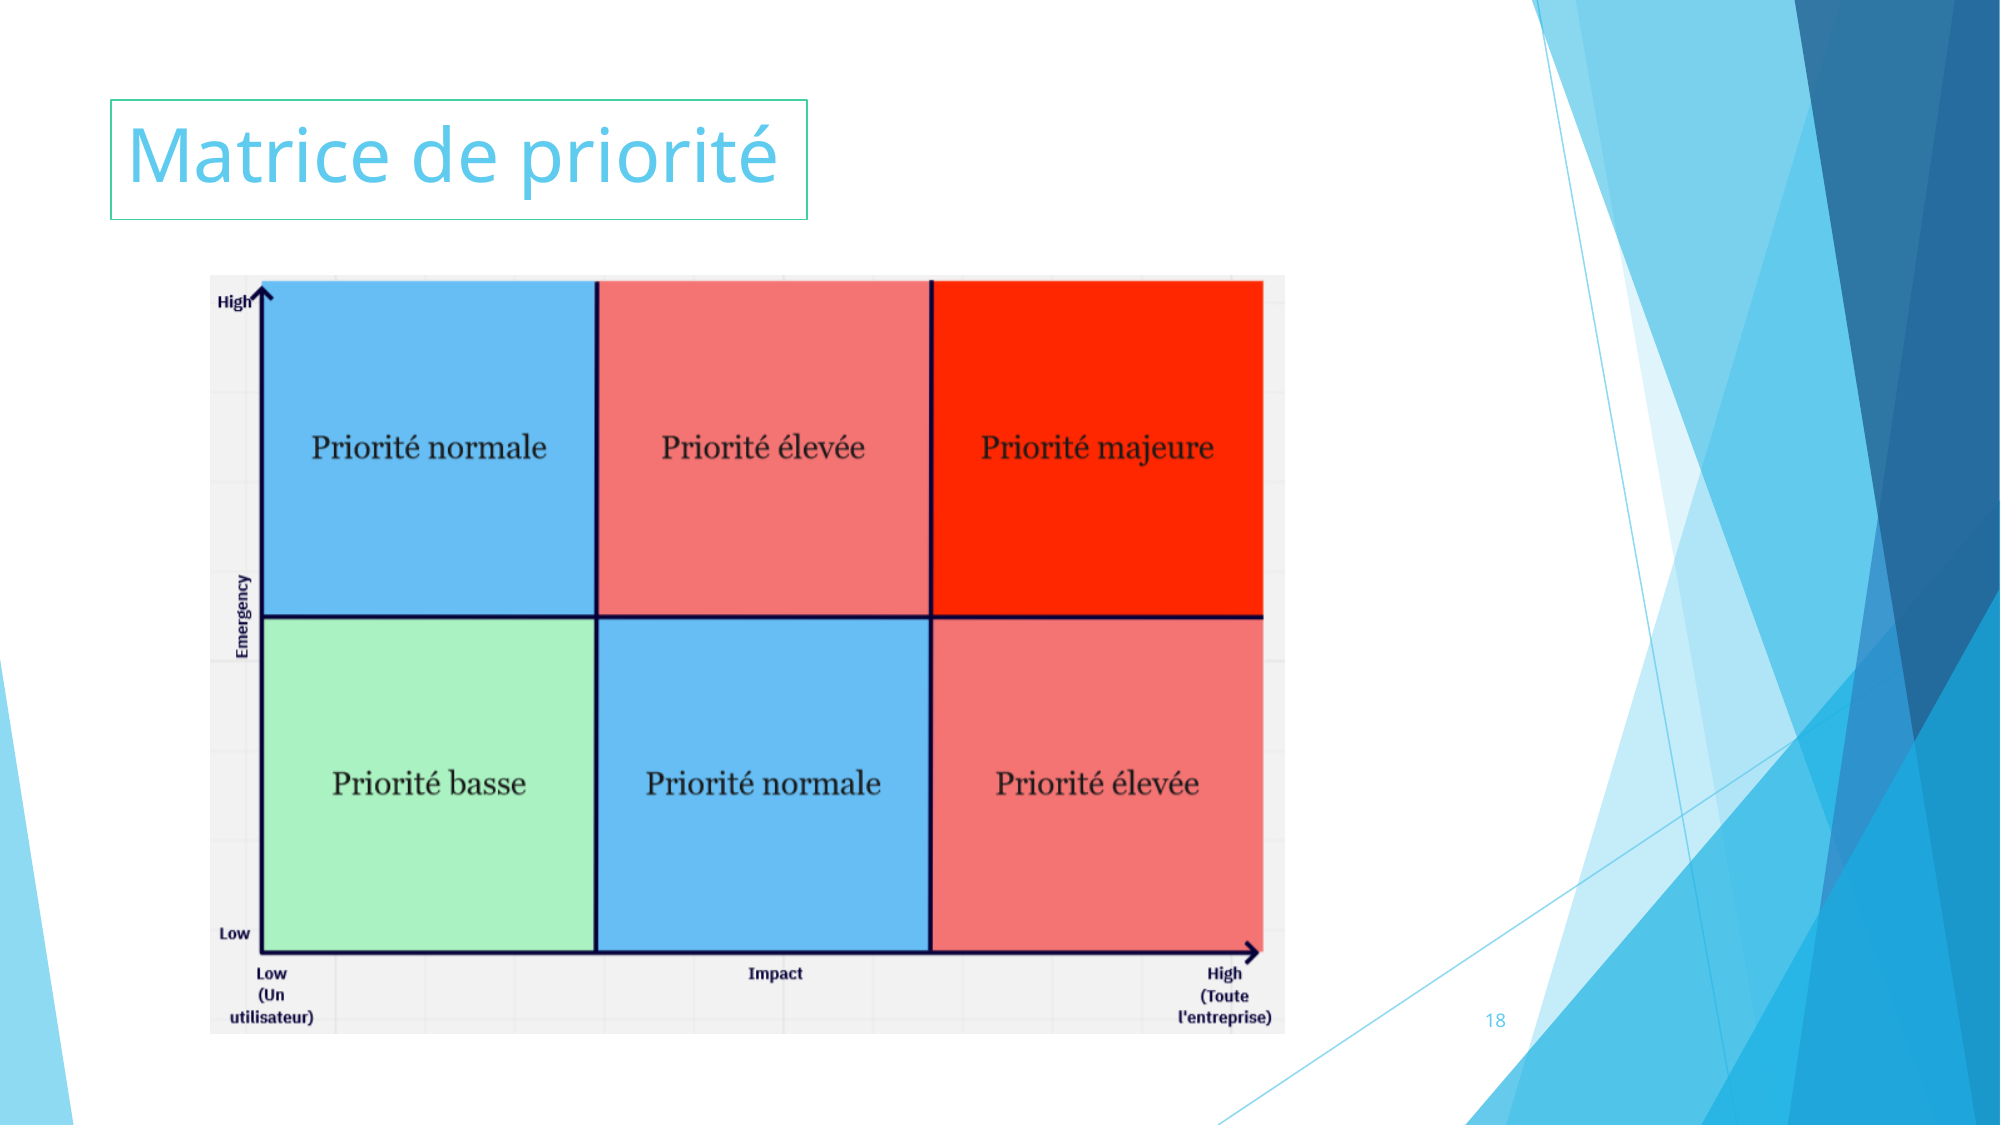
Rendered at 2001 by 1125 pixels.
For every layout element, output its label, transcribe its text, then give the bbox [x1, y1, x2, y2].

slide_number ‹#› [1409, 991, 1522, 1051]
picture [210, 274, 1285, 1034]
title Matrice de priorité [111, 99, 808, 220]
